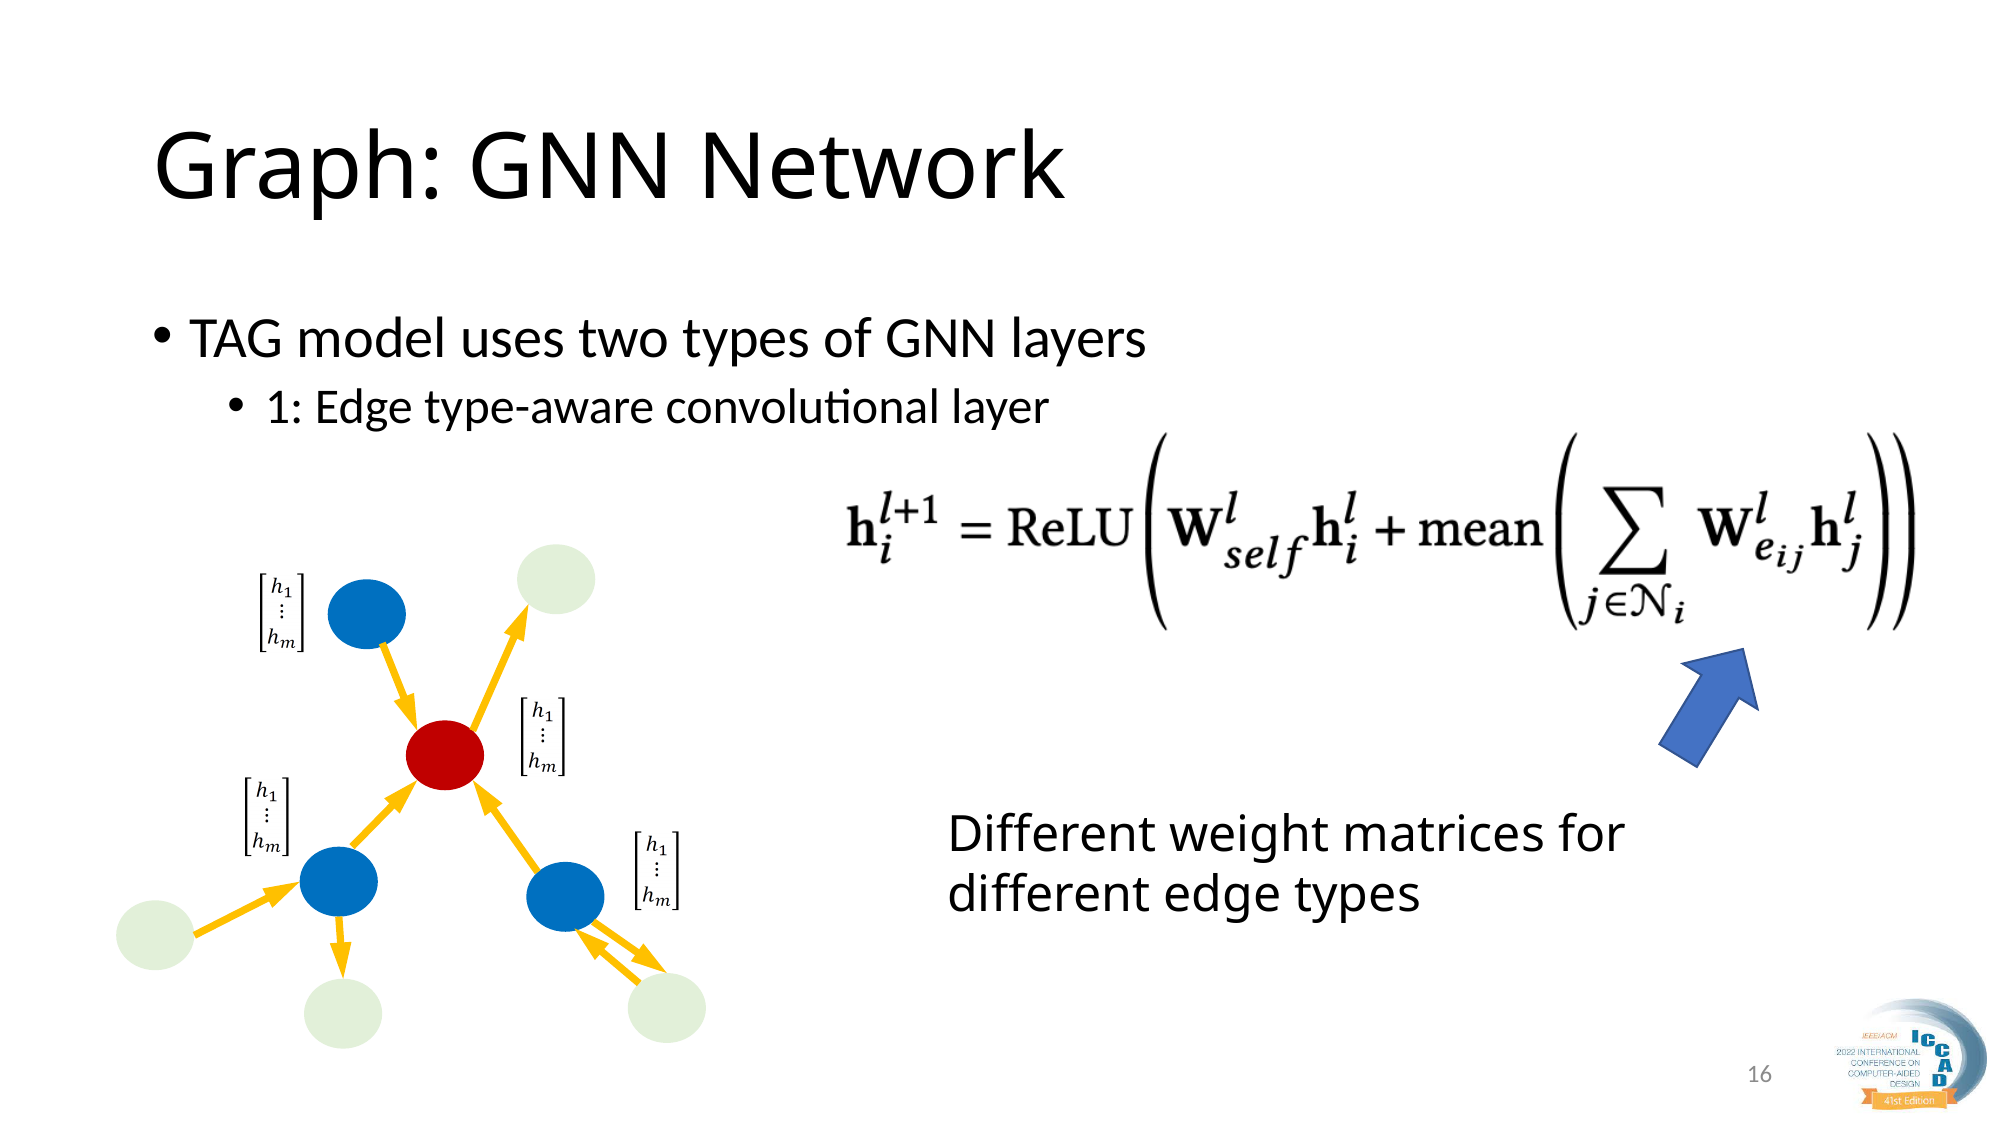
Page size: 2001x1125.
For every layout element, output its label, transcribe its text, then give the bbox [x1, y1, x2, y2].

list TAG model uses two types of GNN layers 1: Edge type-aware convolutional layer [137, 299, 1863, 1014]
picture [822, 430, 1920, 641]
slide_number 16 [1337, 1042, 1788, 1103]
text_box [1658, 647, 1760, 769]
title Graph: GNN Network [137, 59, 1863, 278]
picture [1834, 998, 1987, 1115]
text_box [116, 544, 706, 1049]
text_box Different weight matrices for different edge types [932, 793, 1853, 929]
